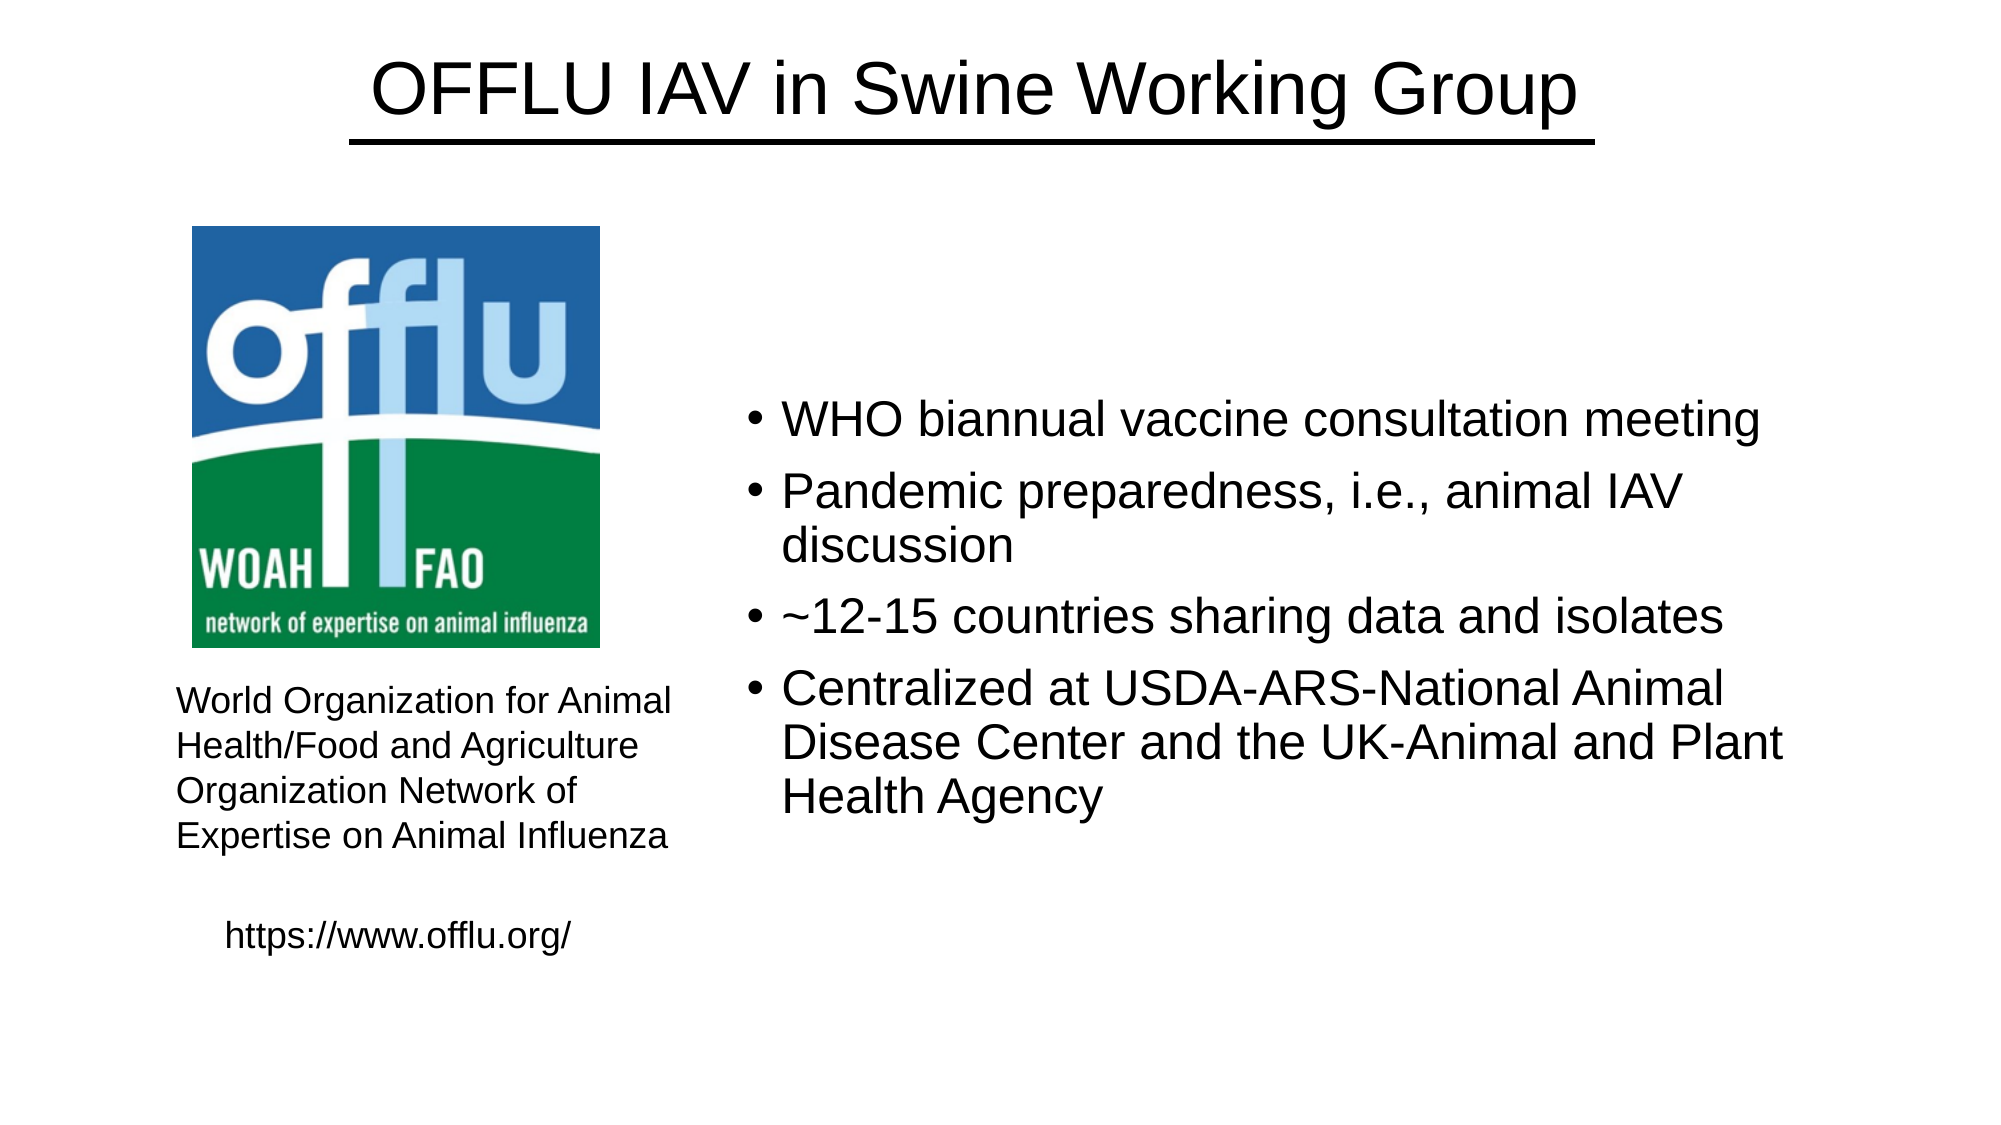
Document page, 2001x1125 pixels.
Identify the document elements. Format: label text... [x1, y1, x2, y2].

picture [191, 225, 601, 649]
text_box OFFLU IAV in Swine Working Group [355, 32, 1617, 138]
text_box World Organization for Animal Health/Food and Agriculture Organization Network of Expertise on Animal Influenza [161, 668, 690, 864]
list WHO biannual vaccine consultation meeting Pandemic preparedness, i.e., animal IAV discussion ~12-15 countries sharing data and isolates Centralized at USDA-ARS-National Animal Disease Center and the UK-Animal and Plant Health Agency [731, 385, 1920, 833]
text_box https://www.offlu.org/ [209, 904, 587, 964]
